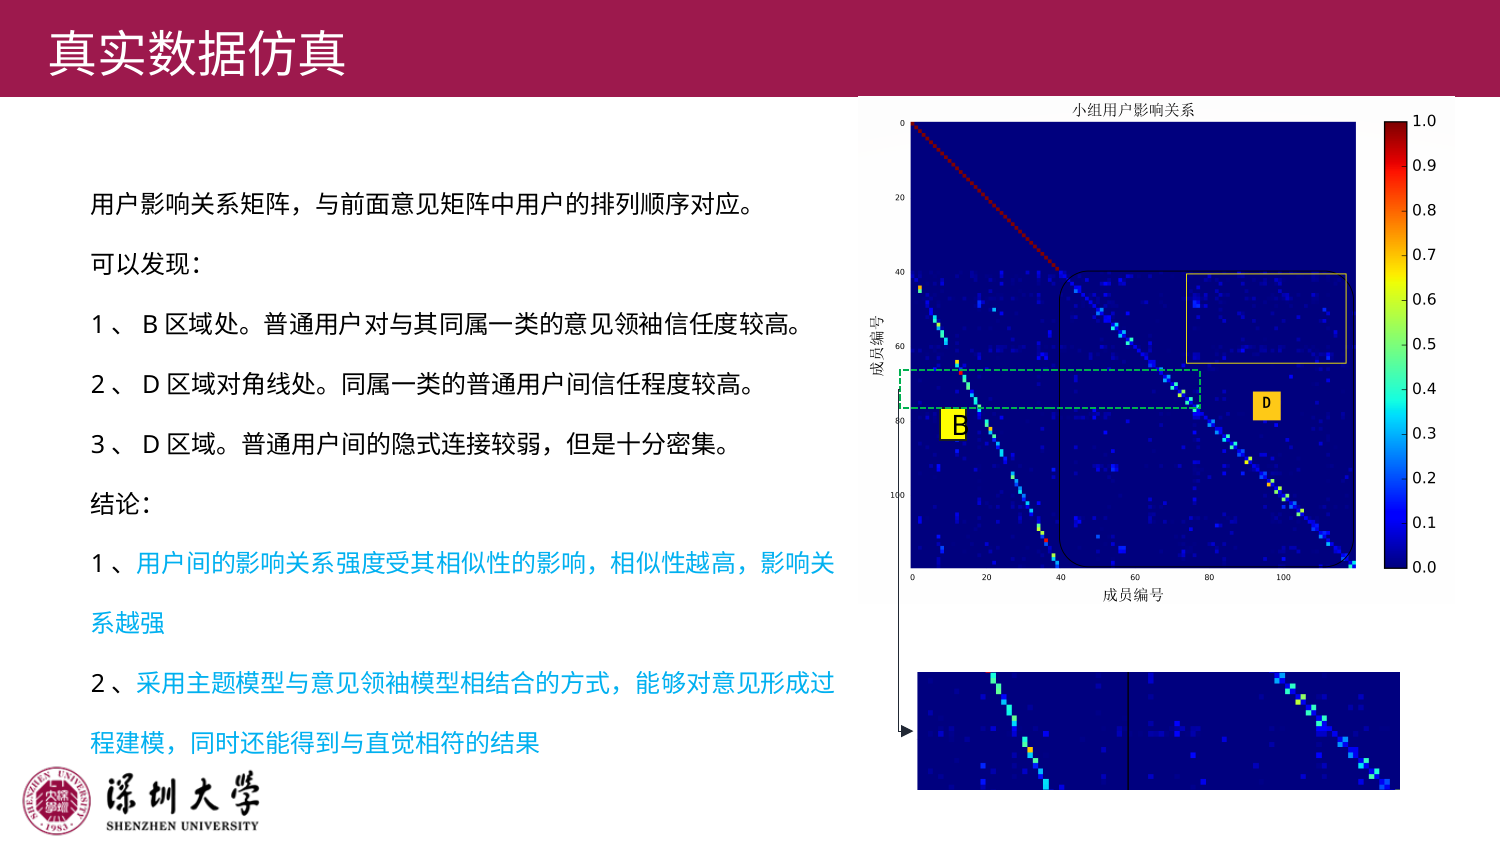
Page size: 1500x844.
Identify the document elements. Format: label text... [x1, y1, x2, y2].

picture [0, 0, 1500, 97]
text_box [858, 96, 1455, 604]
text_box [899, 370, 1400, 790]
picture [0, 758, 291, 844]
text_box 用户影响关系矩阵，与前面意见矩阵中用户的排列顺序对应。 可以发现： 1、B区域处。普通用户对与其同属一类的意见领袖信任度较高。 2、D区域对角线处。同属一类的普通用户间信任程度较高。 3、D区域。普通用户间的隐式连接较弱，但是十分密集。 结论： 1、用户间的影响关系强度受其相似性的影响，相似性越高，影响关系越强 2、采用主题模型与意见领袖模型相结合的方式，能够对意见形成过程建模，同时还能得到与直觉相符的结果 [76, 151, 859, 765]
